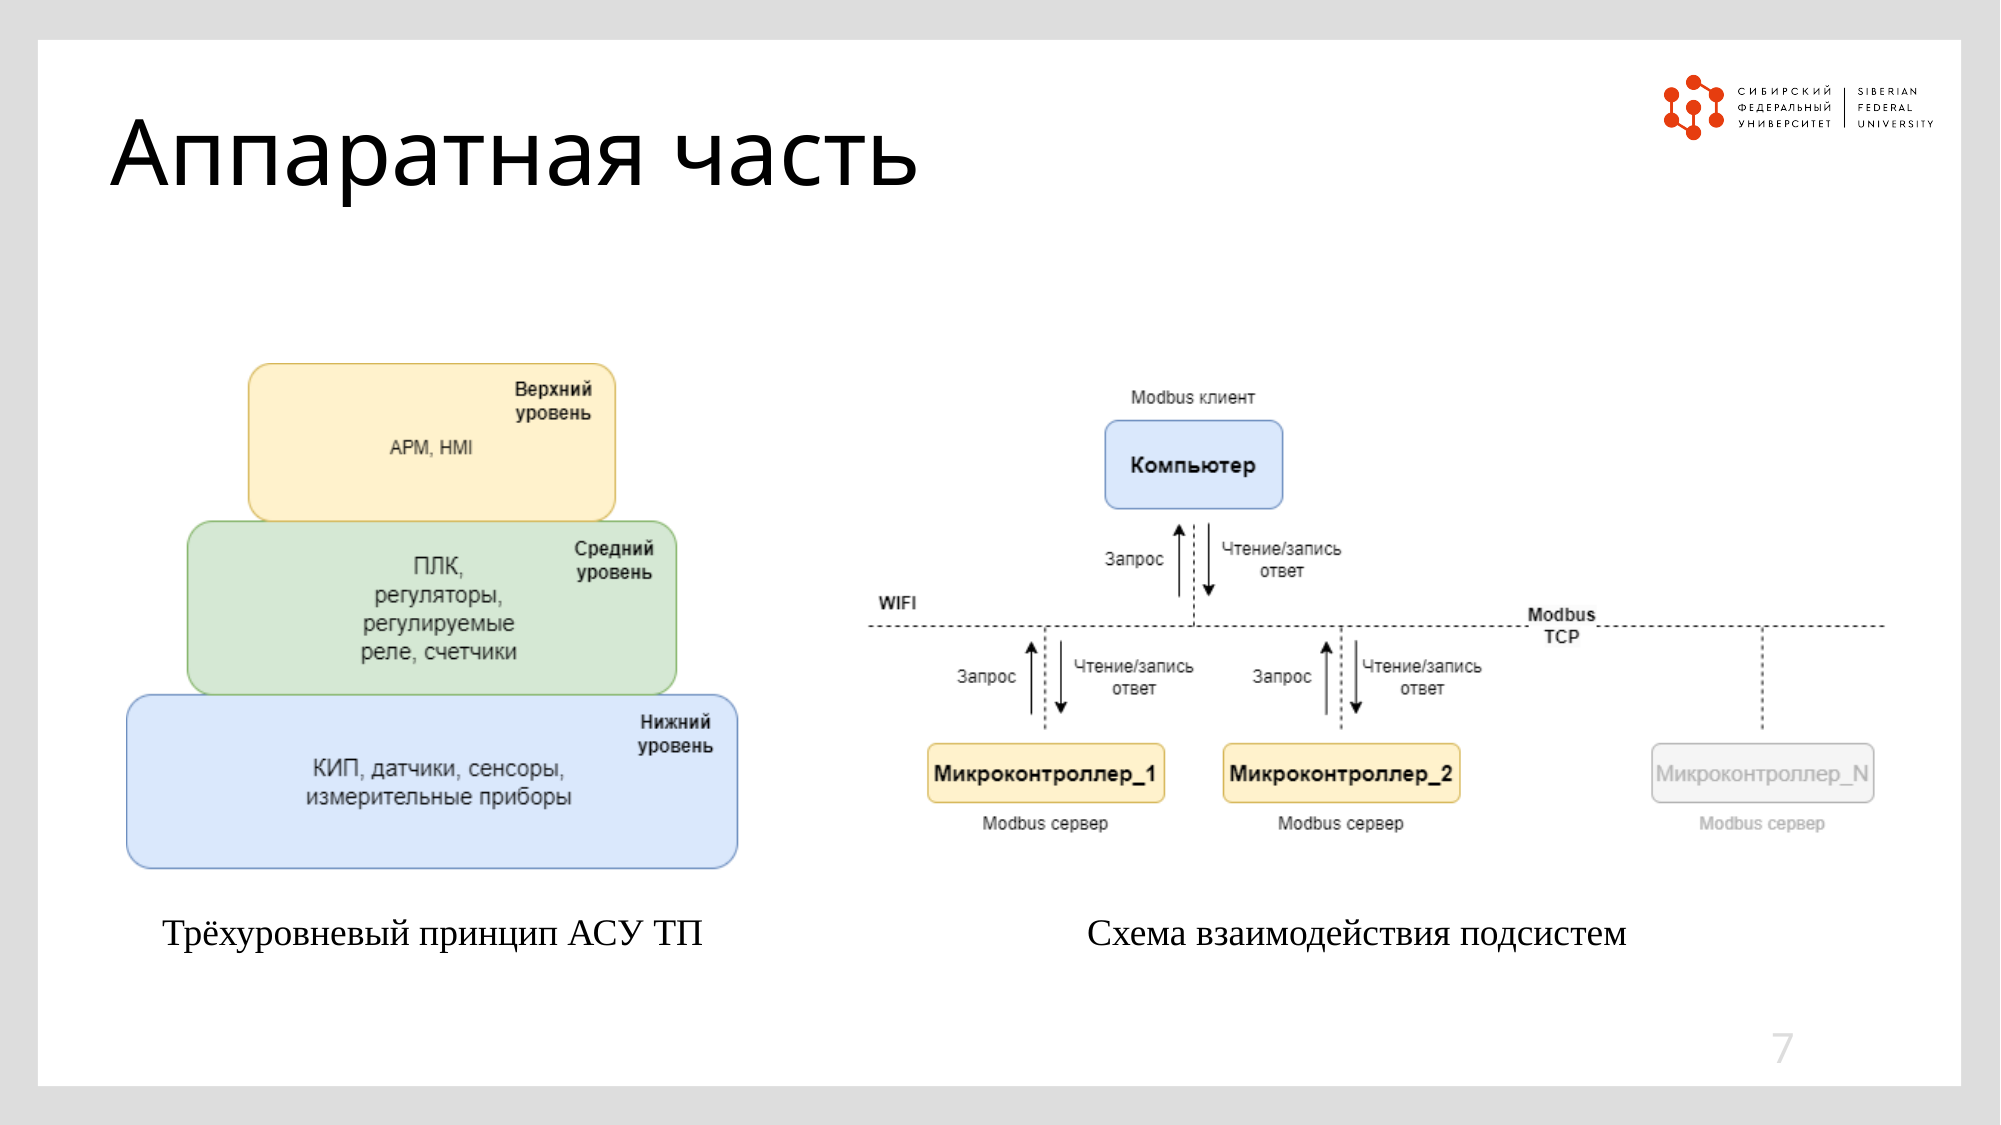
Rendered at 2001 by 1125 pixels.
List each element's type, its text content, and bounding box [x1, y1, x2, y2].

picture [126, 363, 740, 872]
text_box Схема взаимодействия подсистем [1072, 900, 1643, 961]
picture [1633, 43, 1964, 172]
text_box Трёхуровневый принцип АСУ ТП [147, 900, 719, 961]
picture [824, 376, 1891, 847]
slide_number 7 [1530, 1020, 1811, 1081]
title Аппаратная часть [95, 44, 1716, 267]
